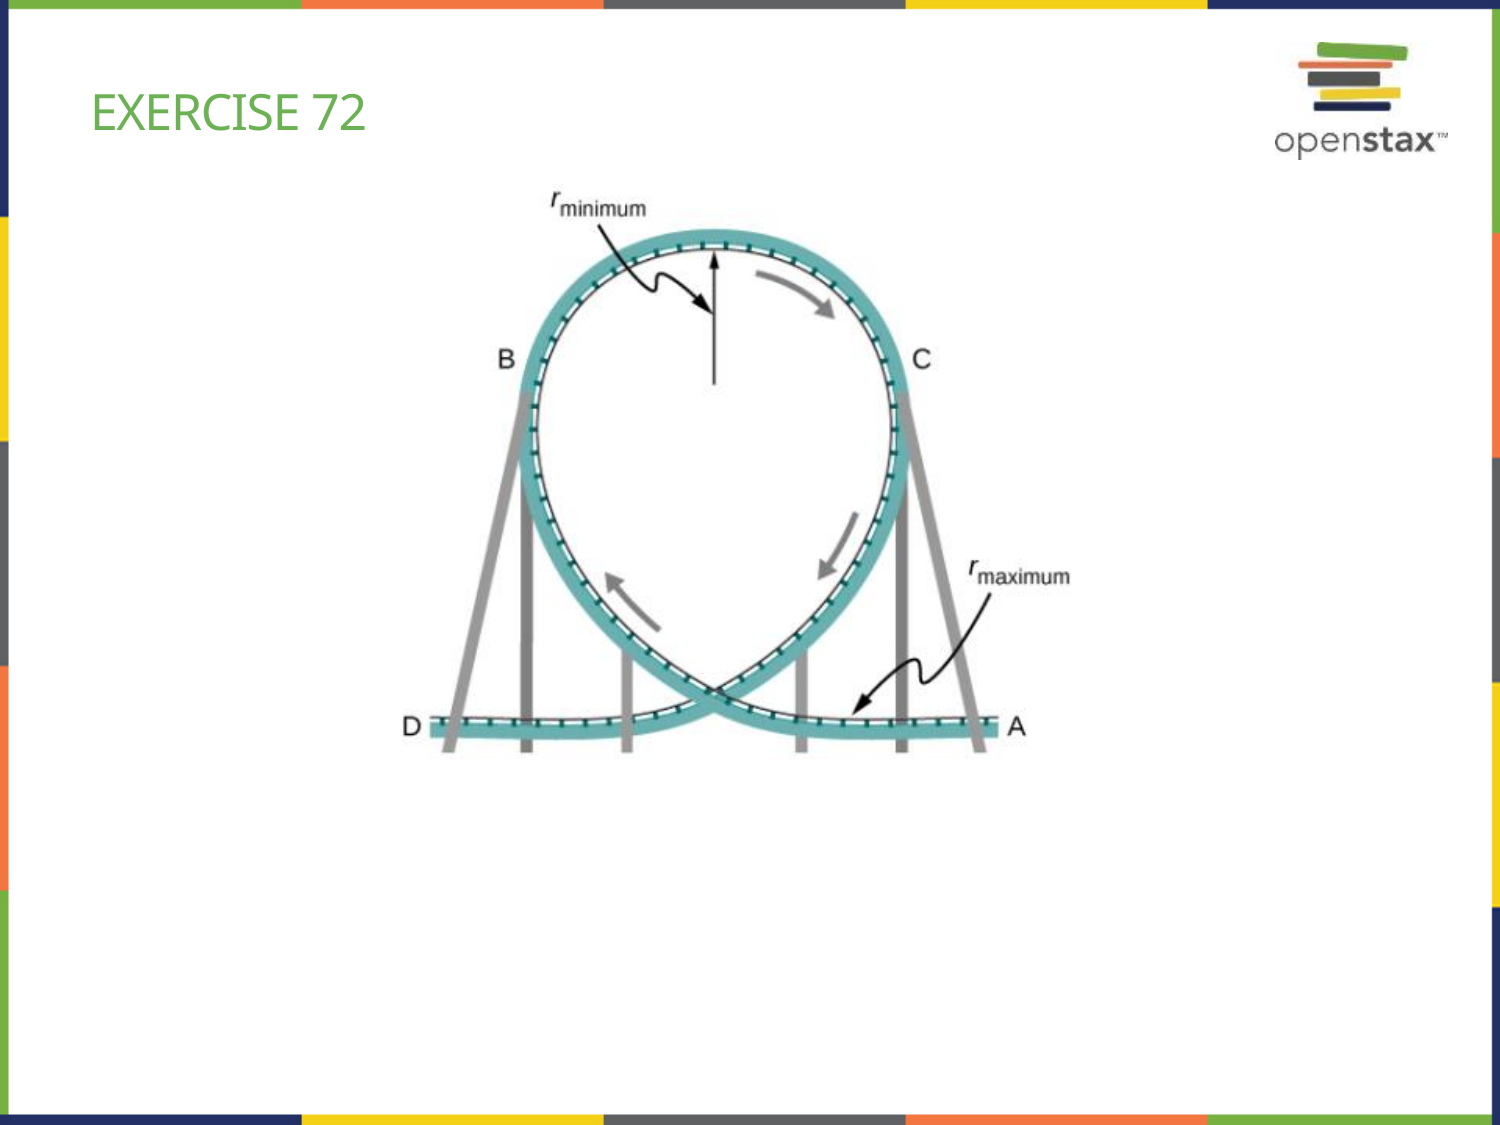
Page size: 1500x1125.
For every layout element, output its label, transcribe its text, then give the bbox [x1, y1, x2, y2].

picture [0, 0, 1500, 1125]
title Exercise 72 [75, 39, 1275, 148]
